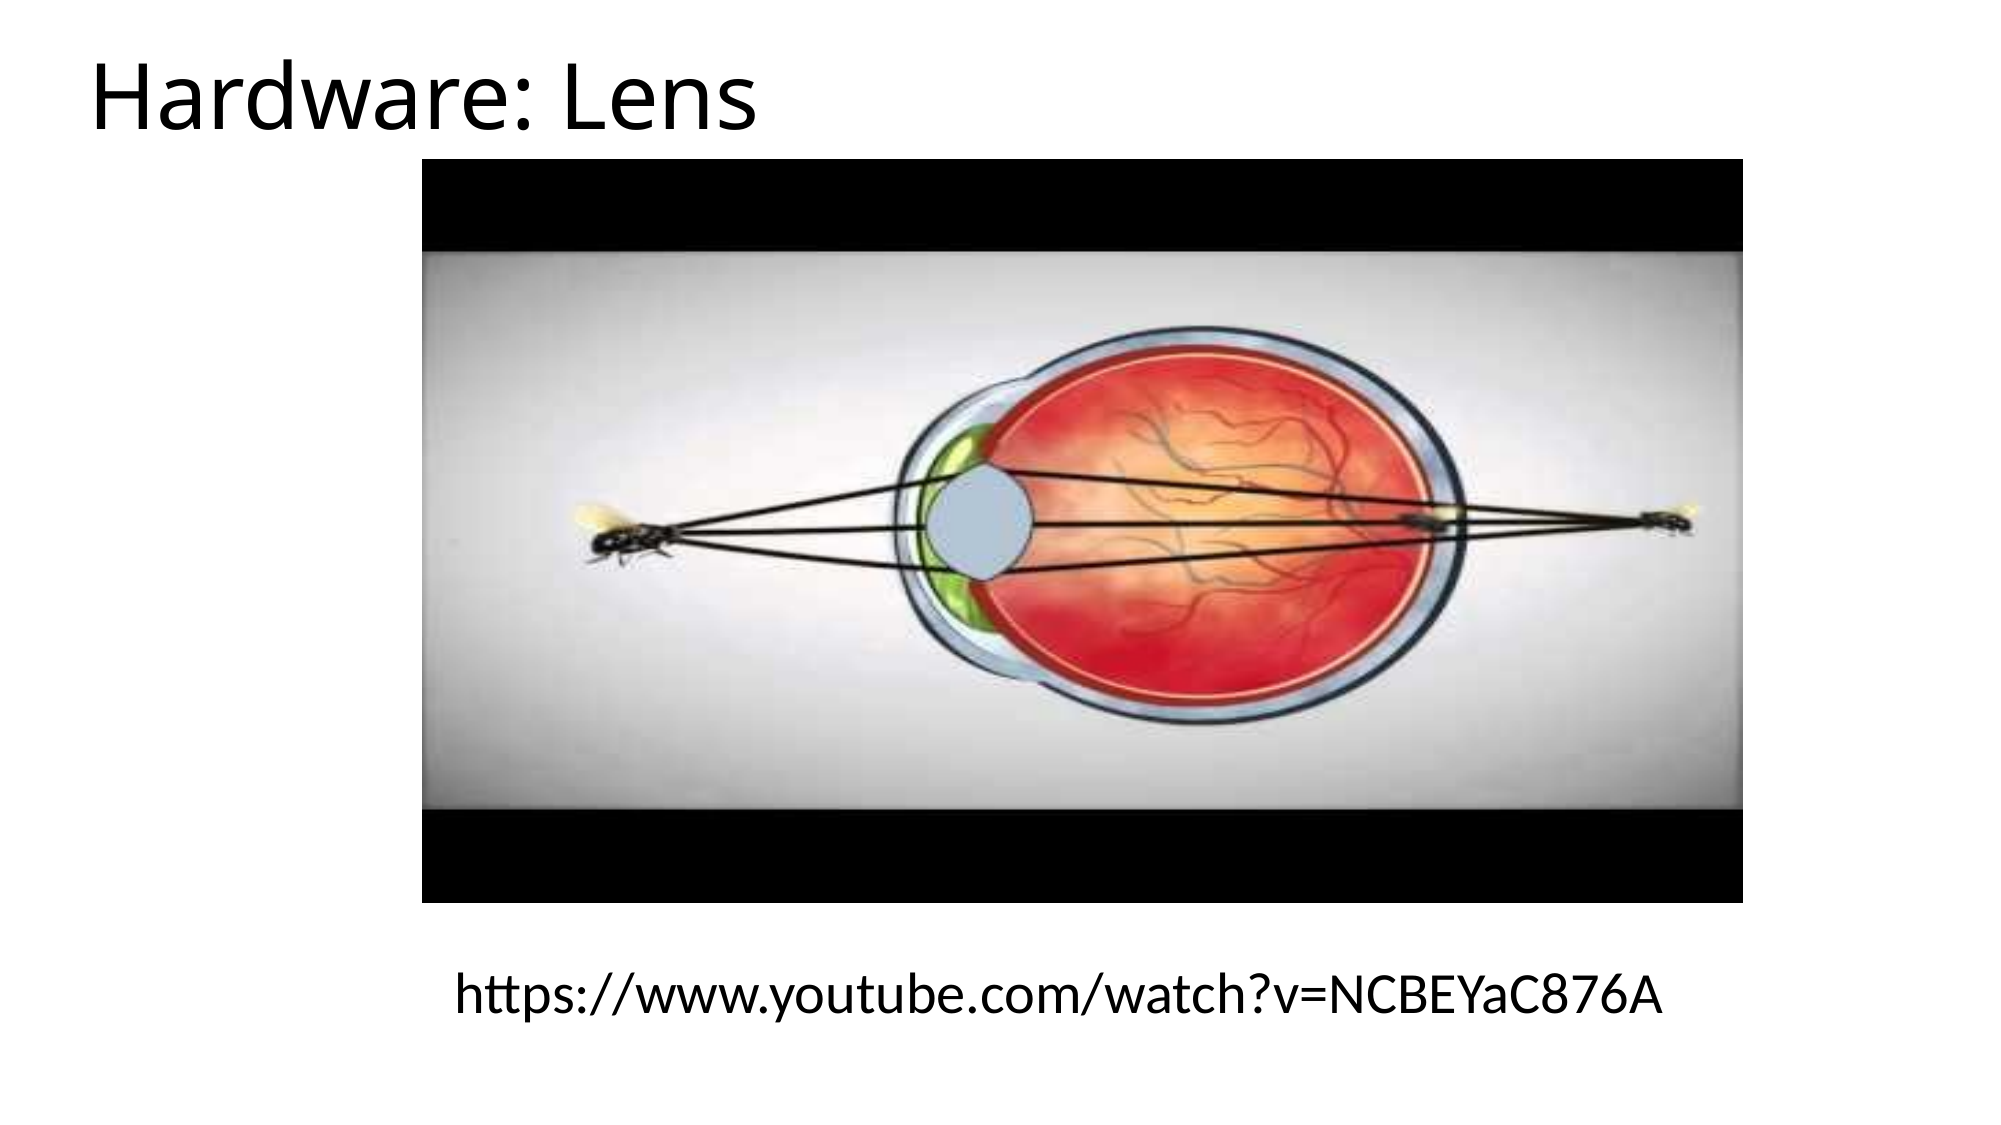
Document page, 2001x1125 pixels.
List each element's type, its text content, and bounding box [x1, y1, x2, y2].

text_box https://www.youtube.com/watch?v=NCBEYaC876A [440, 947, 1705, 1033]
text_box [421, 159, 1744, 903]
title Hardware: Lens [68, 30, 1932, 156]
